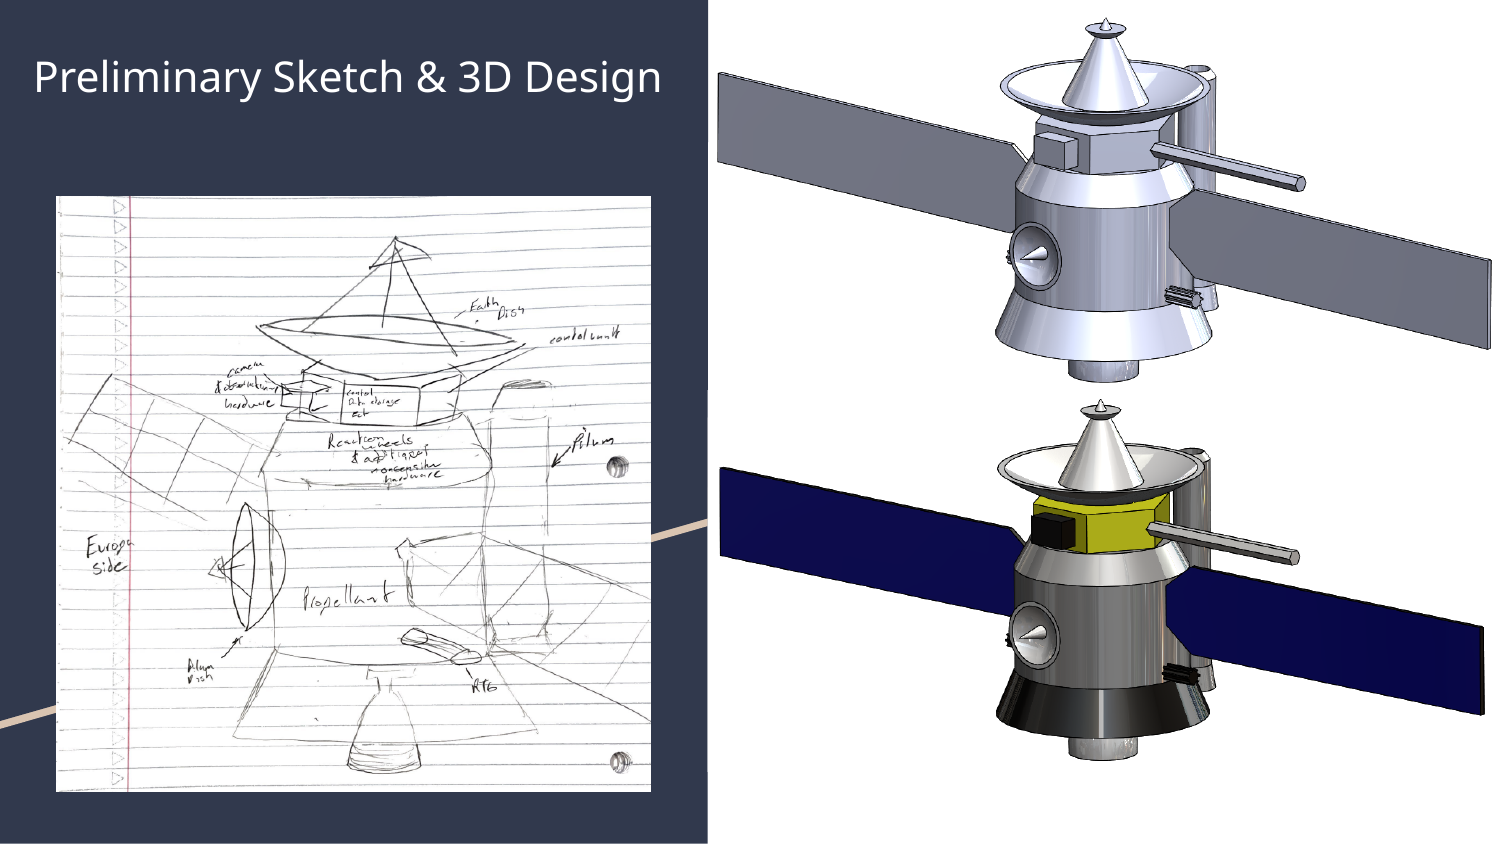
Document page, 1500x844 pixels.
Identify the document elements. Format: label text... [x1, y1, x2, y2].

picture [56, 196, 651, 792]
title Preliminary Sketch & 3D Design [18, 35, 706, 158]
picture [707, 14, 1500, 772]
